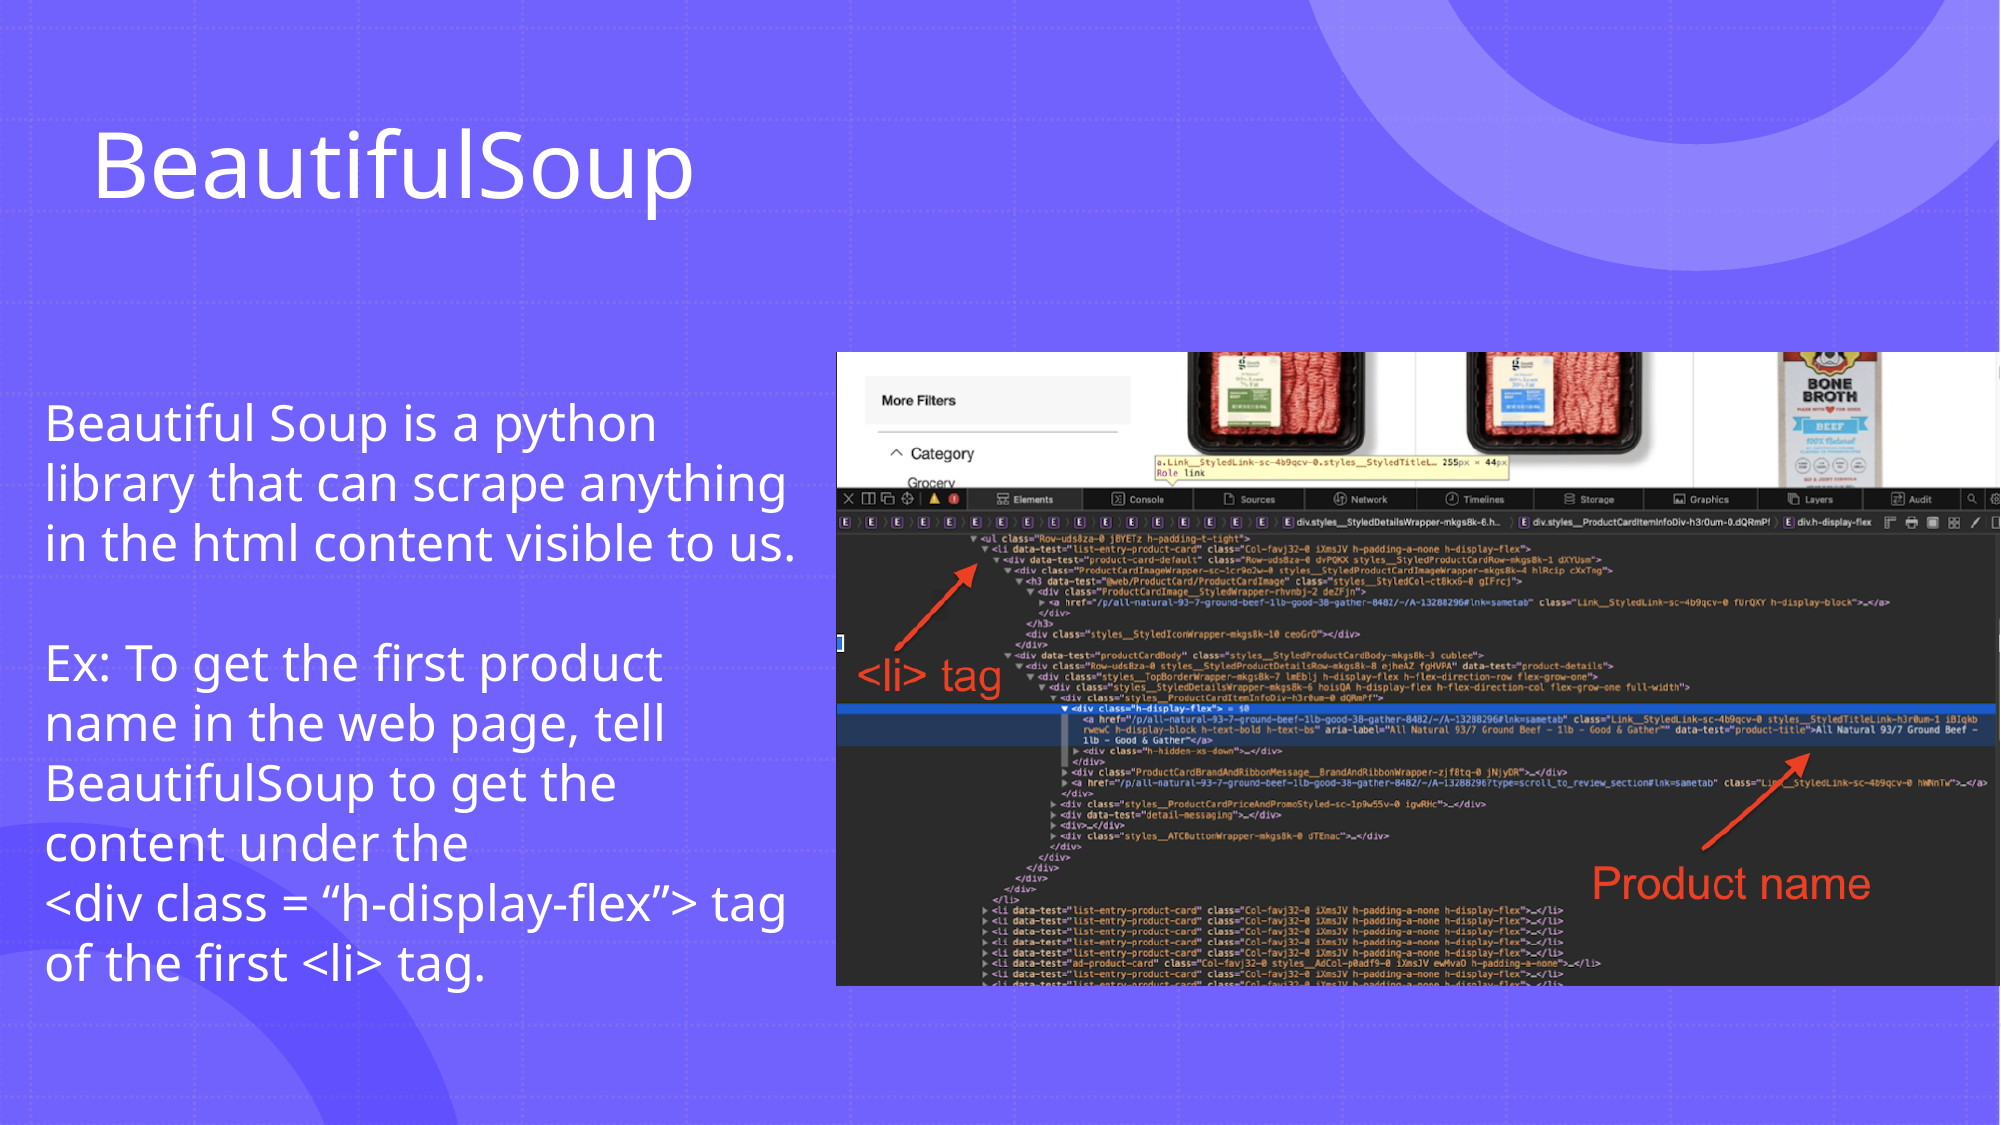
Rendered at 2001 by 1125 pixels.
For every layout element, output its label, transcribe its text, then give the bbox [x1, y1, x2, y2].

text_box Beautiful Soup is a python library that can scrape anything in the html content visible to us. Ex: To get the first product name in the web page, tell BeautifulSoup to get the content under the <div class = “h-display-flex”> tag of the first <li> tag. [29, 384, 813, 1000]
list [836, 352, 2000, 986]
title BeautifulSoup [75, 59, 1834, 278]
